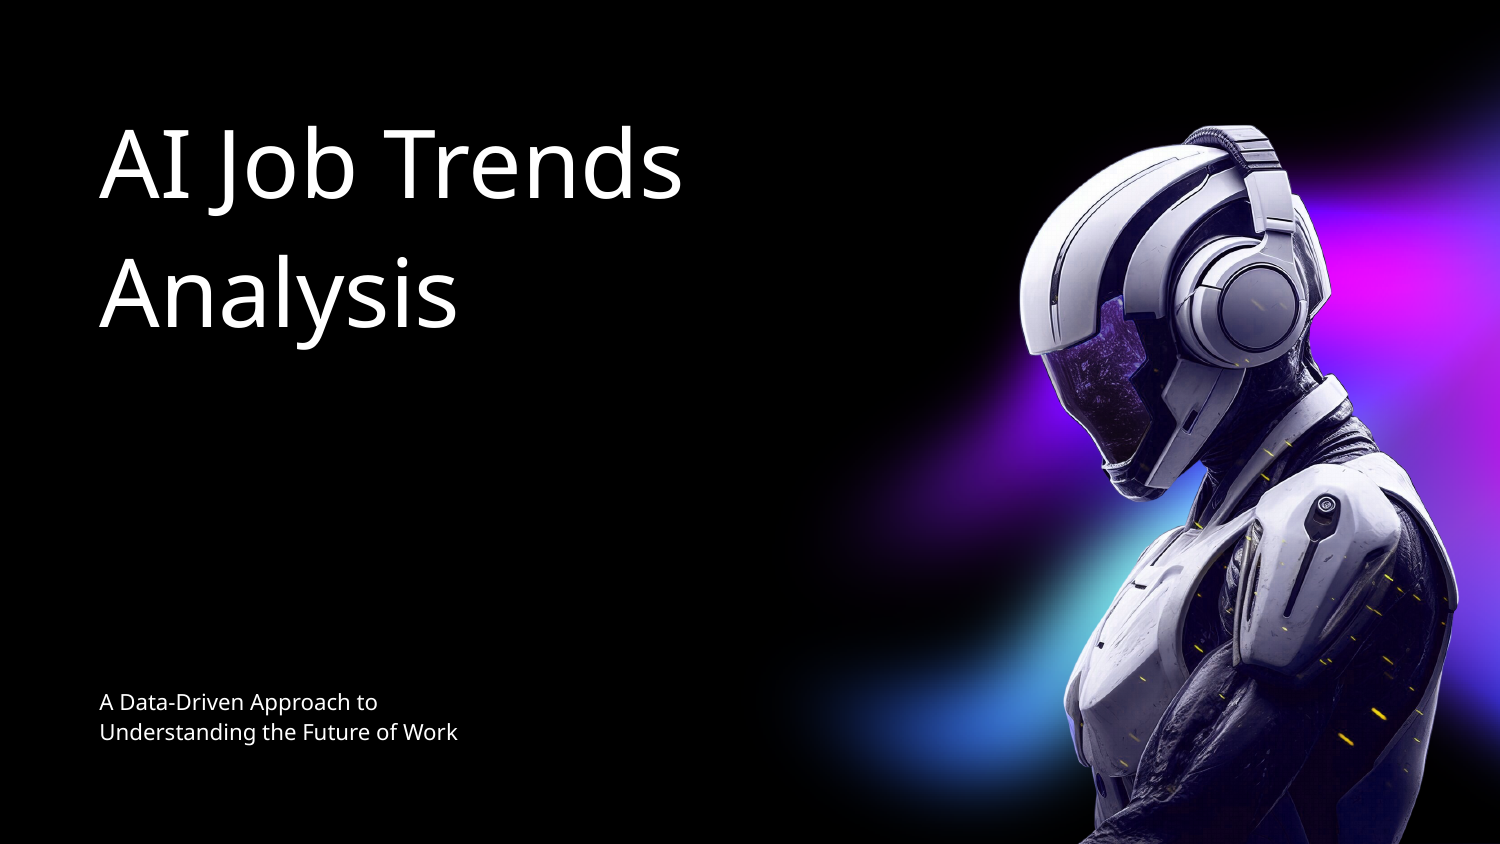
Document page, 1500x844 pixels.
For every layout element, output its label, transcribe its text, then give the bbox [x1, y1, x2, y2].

subtitle A Data-Driven Approach to Understanding the Future of Work [84, 671, 480, 764]
title AI Job Trends Analysis [84, 81, 910, 371]
picture [0, 0, 1500, 844]
